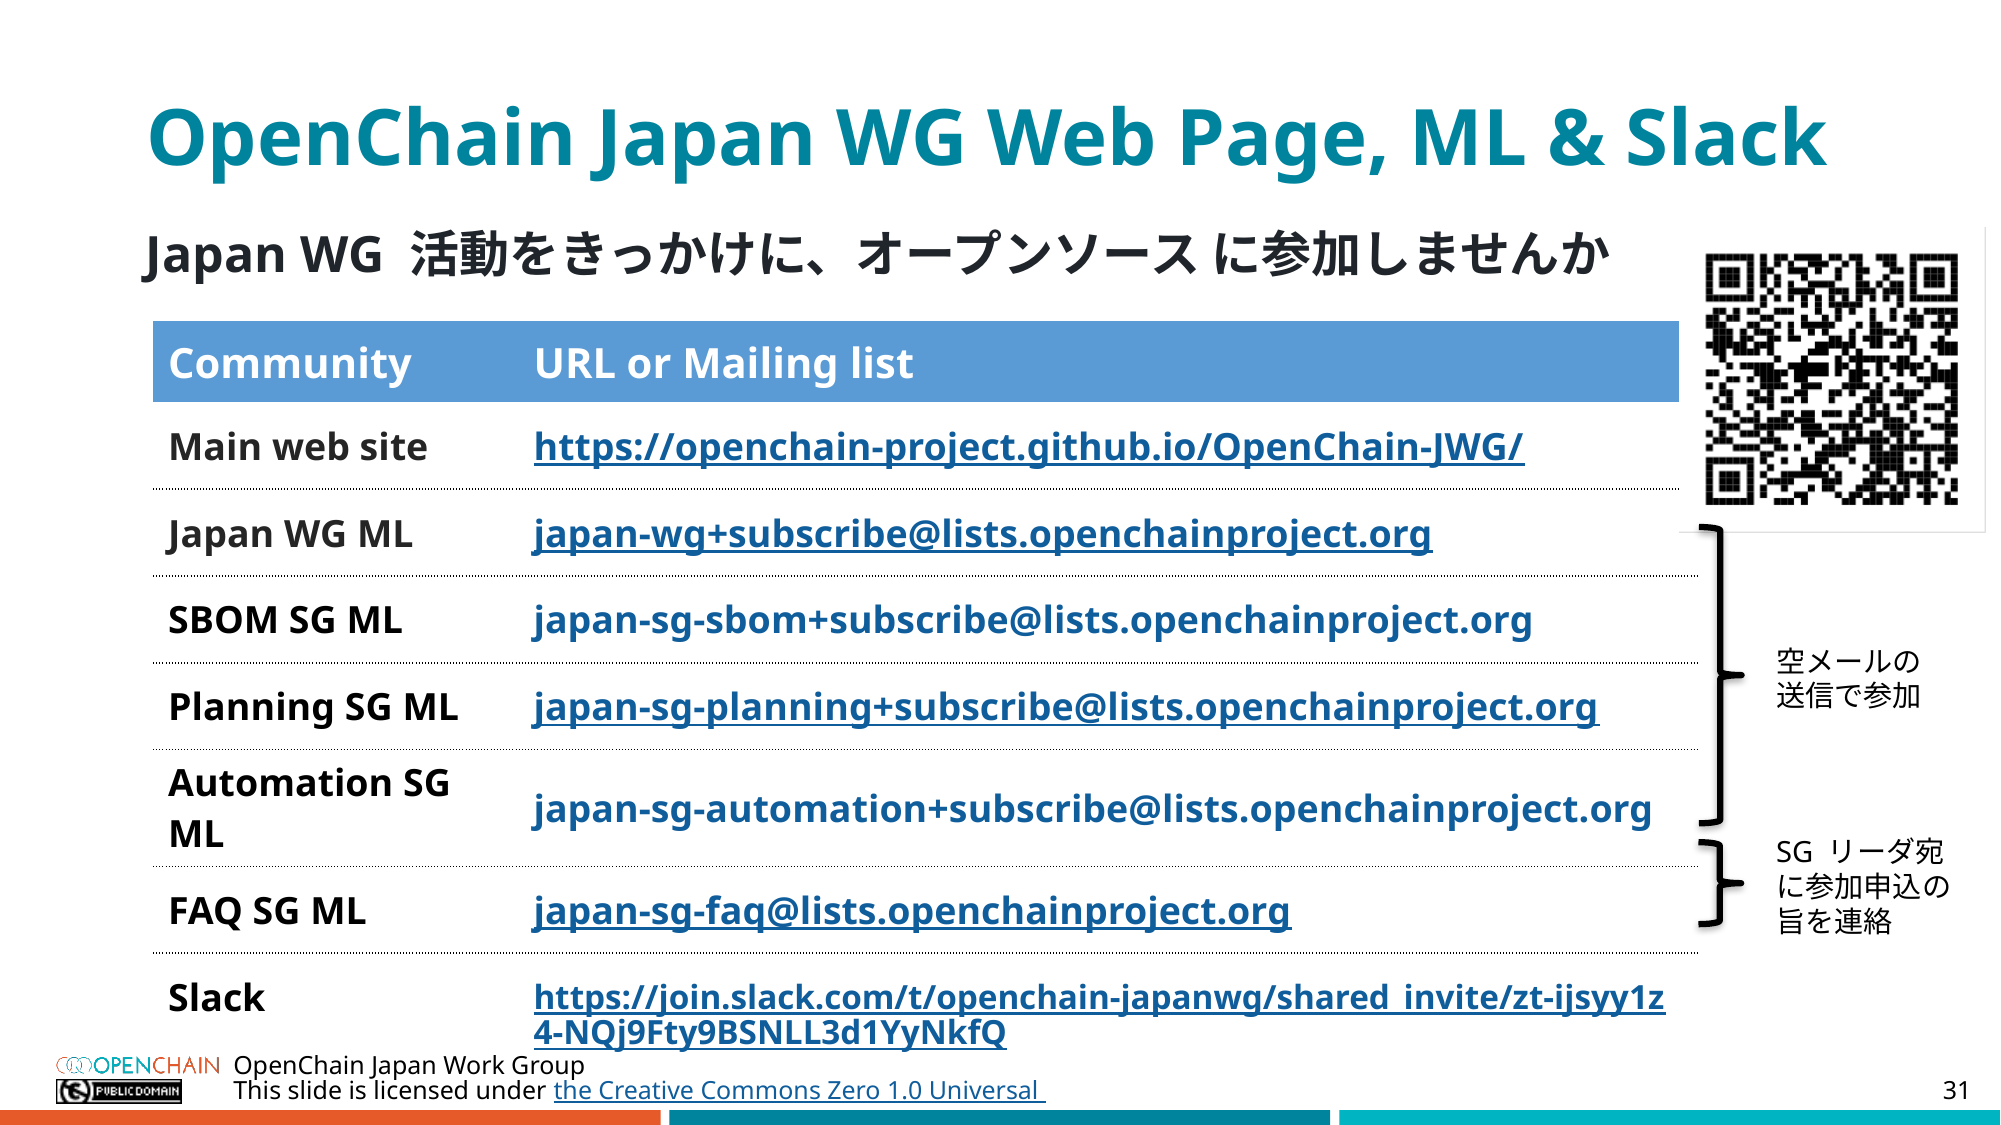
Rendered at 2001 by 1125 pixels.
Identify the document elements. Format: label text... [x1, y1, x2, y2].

slide_number 31 [1536, 1079, 1987, 1103]
table_cell https://openchain-project.github.io/OpenChain-JWG/ [519, 402, 1674, 489]
table_cell japan-sg-faq@lists.openchainproject.org [519, 867, 1699, 953]
footer OpenChain Japan Work Group [218, 1053, 690, 1077]
title OpenChain Japan WG Web Page, ML & Slack [146, 87, 1839, 193]
table_cell japan-sg-planning+subscribe@lists.openchainproject.org [519, 663, 1694, 749]
table_header URL or Mailing list [519, 321, 1674, 402]
table_cell japan-sg-automation+subscribe@lists.openchainproject.org [519, 749, 1699, 867]
text_box [1698, 541, 1745, 827]
table_cell japan-wg+subscribe@lists.openchainproject.org [519, 489, 1694, 576]
table_cell Japan WG ML [153, 489, 519, 576]
text_box 空メールの送信で参加 [1761, 635, 1950, 721]
table_cell https://join.slack.com/t/openchain-japanwg/shared_invite/zt-ijsyy1z4-NQj9Fty9BSNLL3d1YyNkfQ [519, 953, 1699, 1040]
table_cell Slack [153, 953, 519, 1040]
picture [1679, 226, 1987, 534]
picture [56, 1079, 182, 1104]
text_box [1698, 839, 1745, 928]
table_cell japan-sg-sbom+subscribe@lists.openchainproject.org [519, 576, 1694, 663]
table_cell Automation SG ML [153, 749, 519, 867]
table_cell Main web site [153, 402, 519, 489]
table_header Community [153, 321, 519, 402]
picture [56, 1056, 218, 1074]
table_cell Planning SG ML [153, 663, 519, 749]
text_box SG リーダ宛に参加申込の旨を連絡 [1761, 826, 1987, 946]
table_cell FAQ SG ML [153, 867, 519, 953]
table_cell SBOM SG ML [153, 576, 519, 663]
list Japan WG 活動をきっかけに、オープンソース に参加しませんか [145, 222, 1839, 288]
